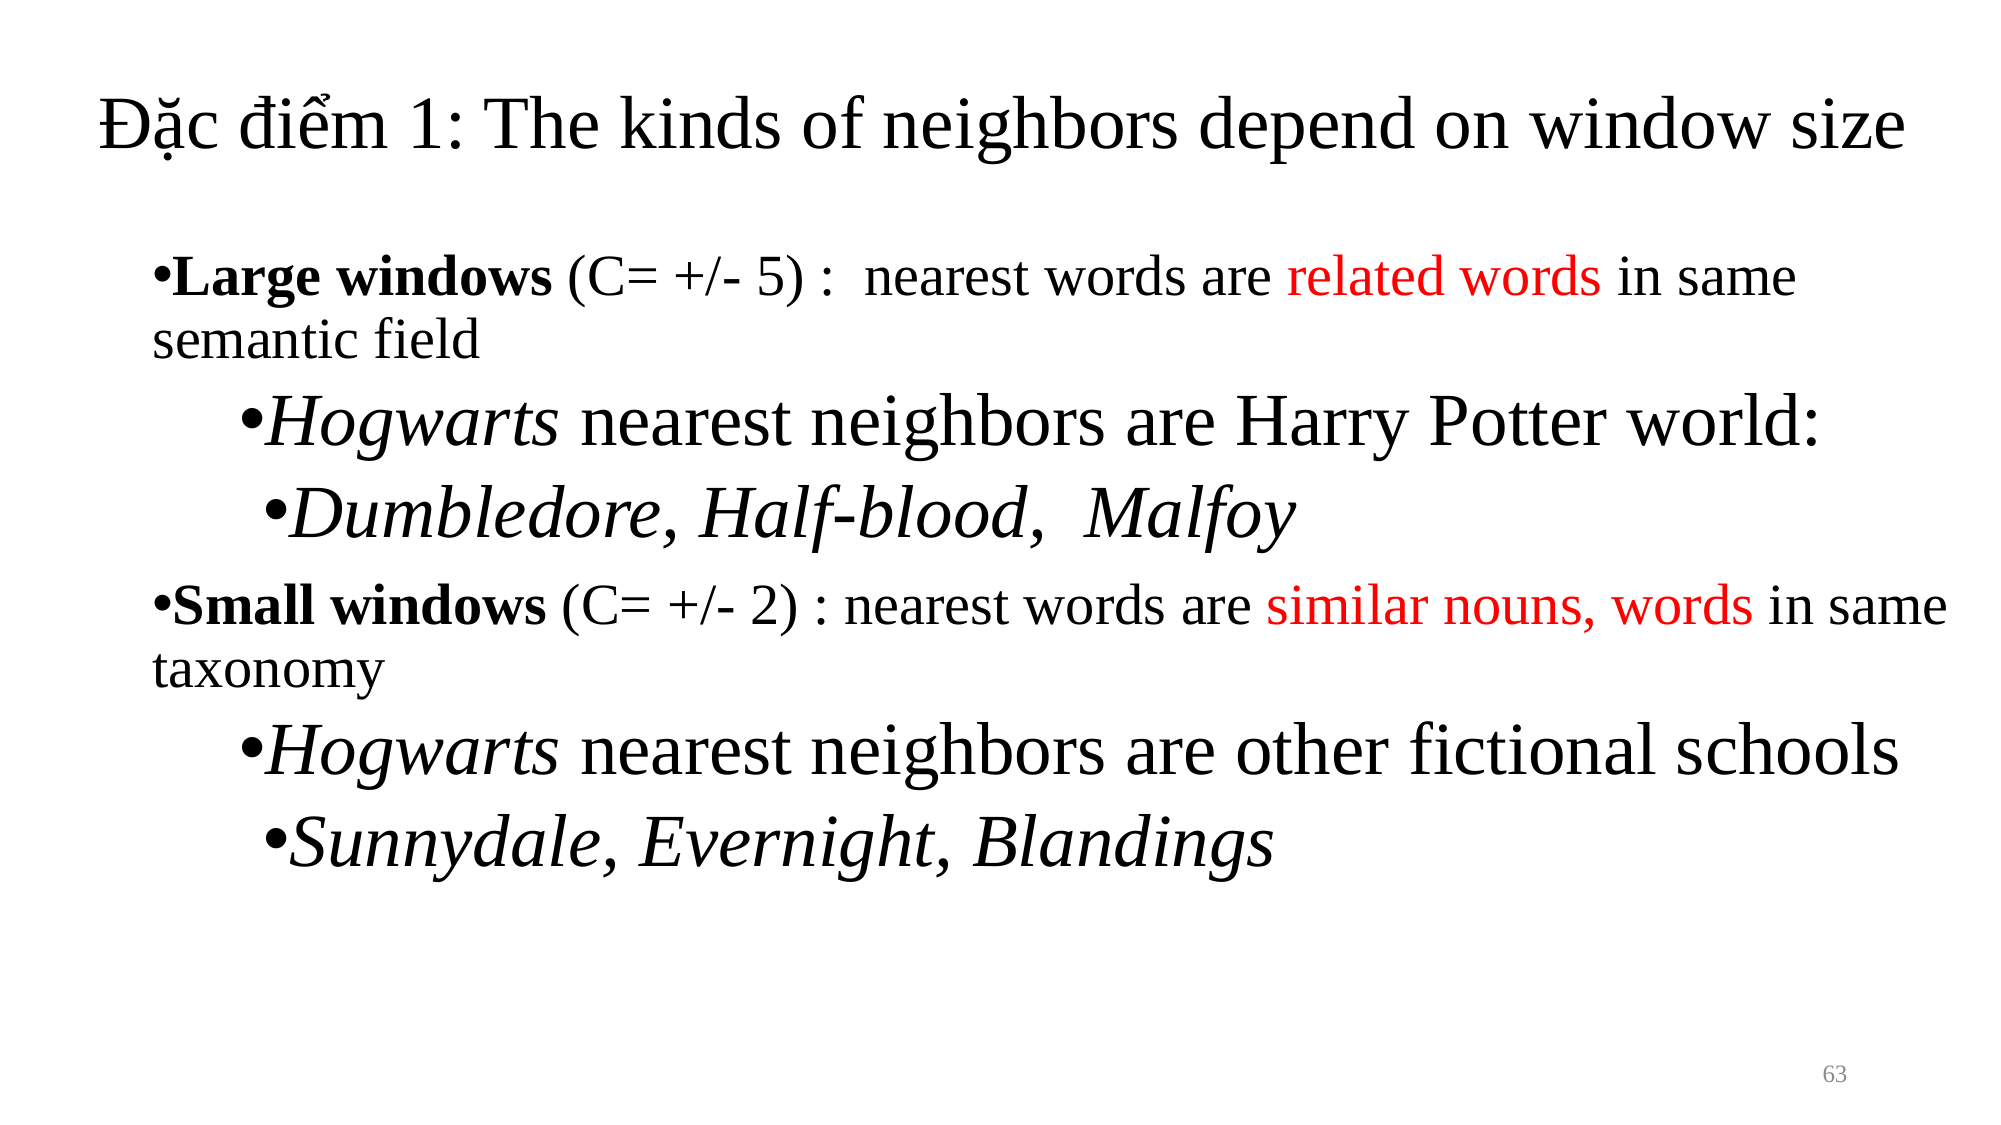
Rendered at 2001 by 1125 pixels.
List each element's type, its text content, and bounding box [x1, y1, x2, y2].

list Large windows (C= +/- 5) : nearest words are related words in same semantic field Hogwarts nearest neighbors are Harry Potter world: Dumbledore, Half-blood, Malfoy Small windows (C= +/- 2) : nearest words are similar nouns, words in same taxonomy Hogwarts nearest neighbors are other fictional schools Sunnydale, Evernight, Blandings [137, 237, 2000, 1075]
slide_number 62 [1412, 1042, 1863, 1103]
title Đặc điểm 1: The kinds of neighbors depend on window size [83, 50, 1972, 199]
